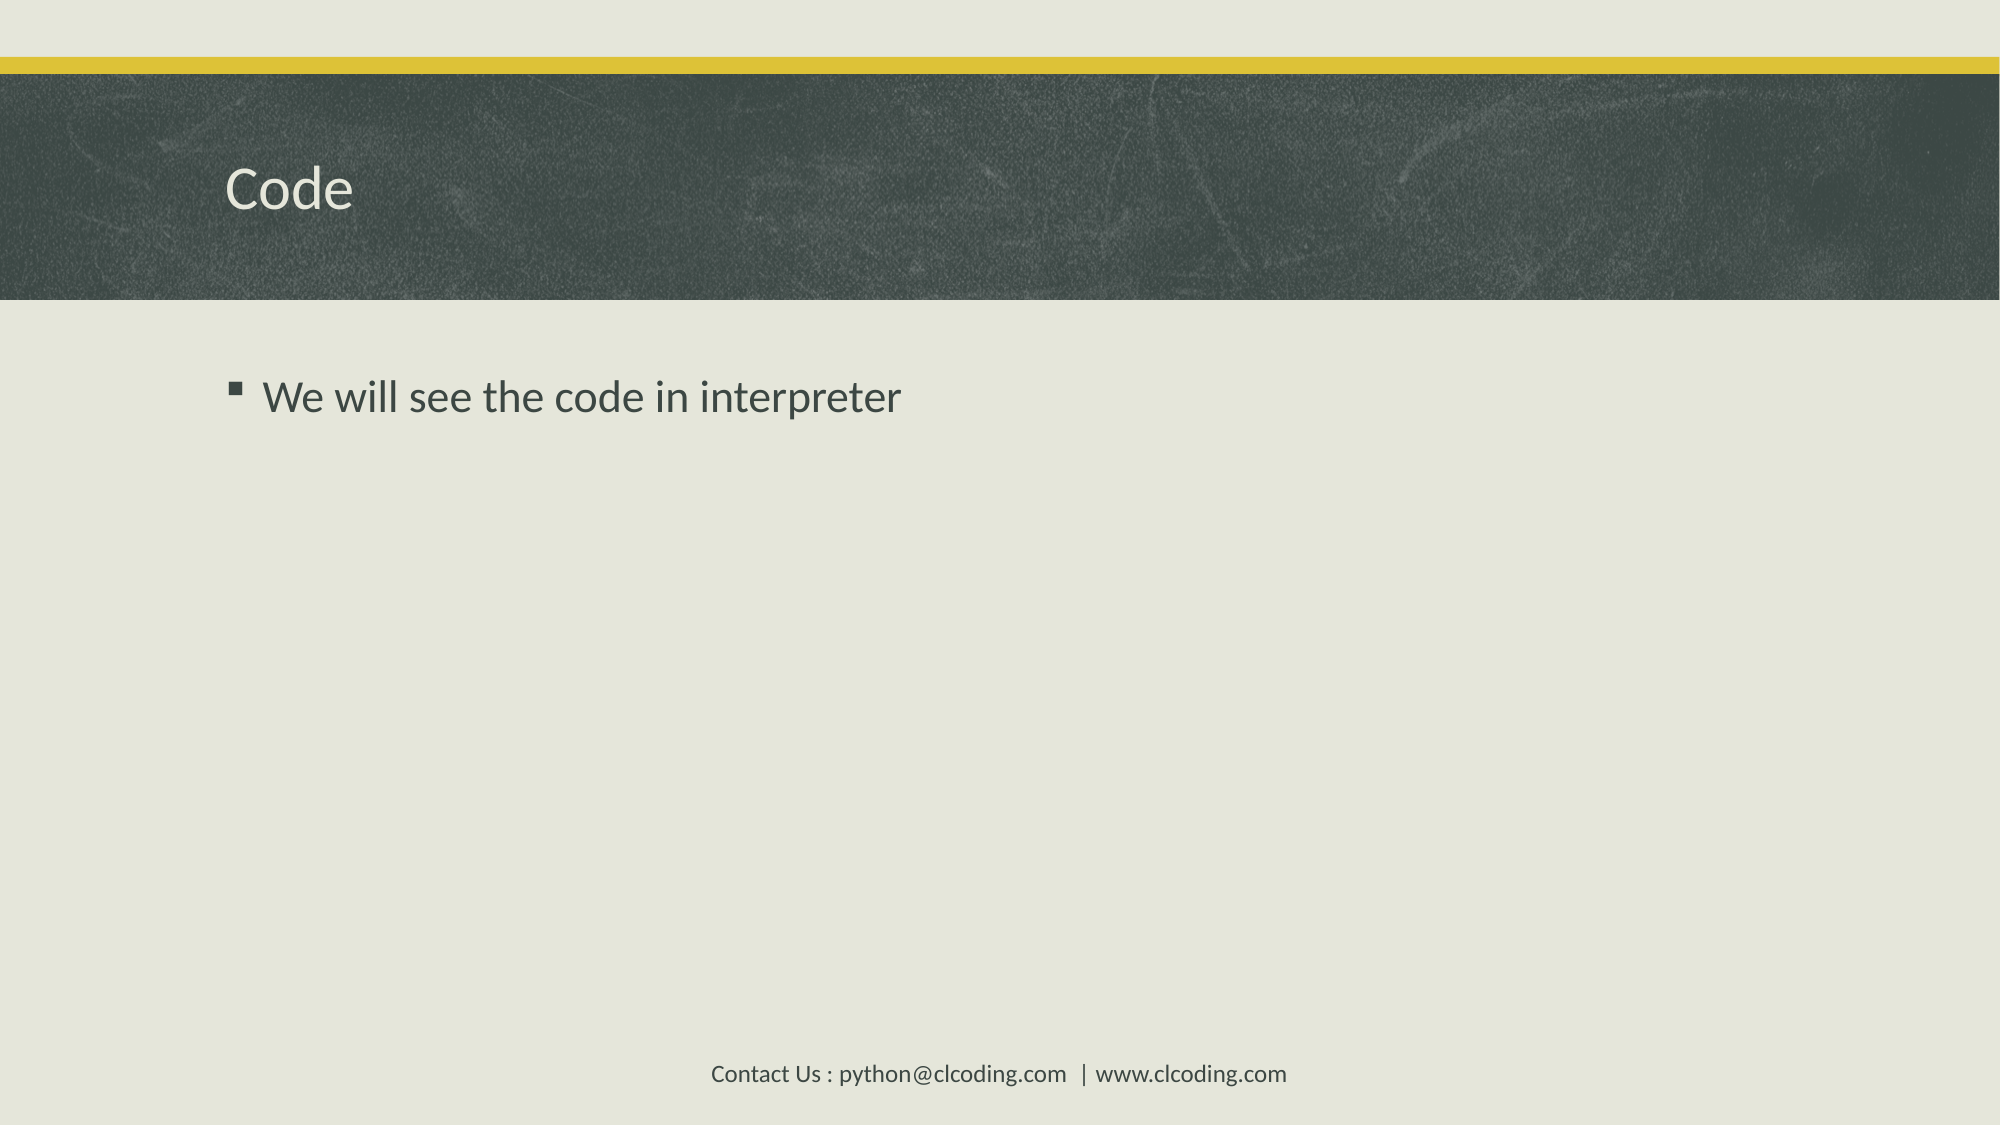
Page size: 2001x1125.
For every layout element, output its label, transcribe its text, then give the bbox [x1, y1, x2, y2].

title Code [210, 76, 1790, 300]
footer Contact Us : python@clcoding.com | www.clcoding.com [533, 1042, 1467, 1103]
list We will see the code in interpreter [210, 359, 1790, 1014]
picture [0, 74, 2000, 300]
